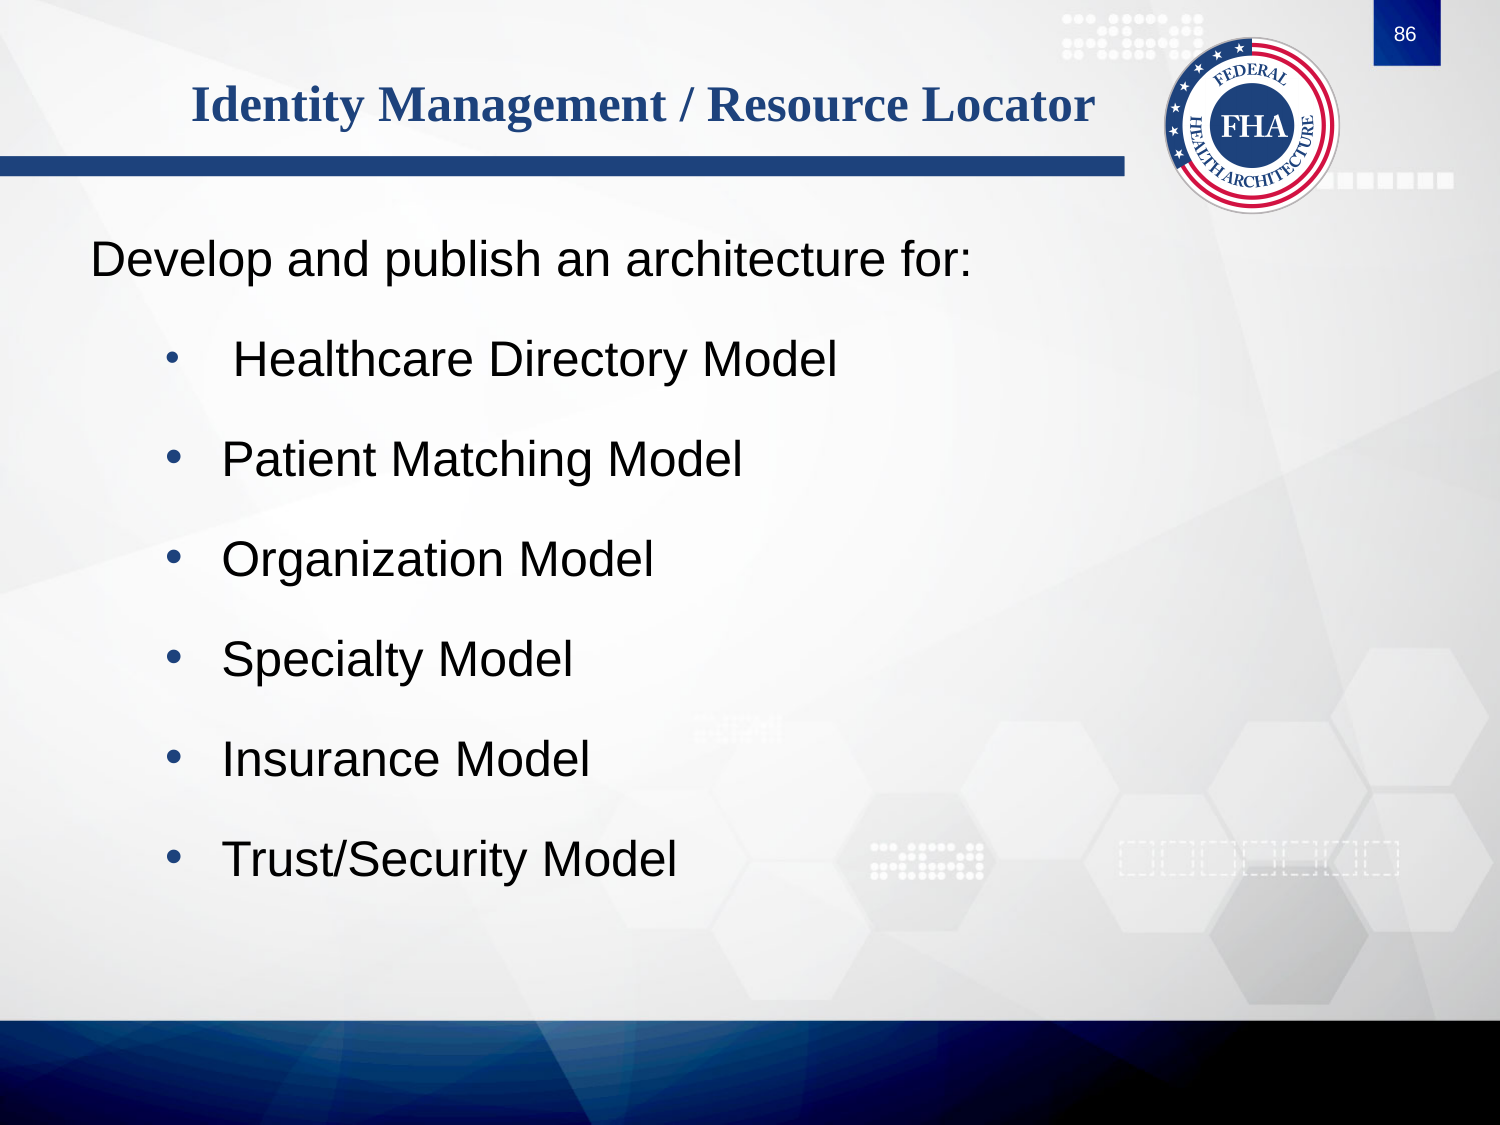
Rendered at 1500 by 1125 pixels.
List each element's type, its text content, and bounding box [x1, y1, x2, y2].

title Identity Management / Resource Locator [18, 45, 1125, 157]
picture [0, 0, 1500, 1125]
slide_number 86 [1375, 3, 1435, 63]
list Develop and publish an architecture for: Healthcare Directory Model Patient Matching Model Organization Model Specialty Model Insurance Model Trust/Security Model [75, 219, 1425, 969]
